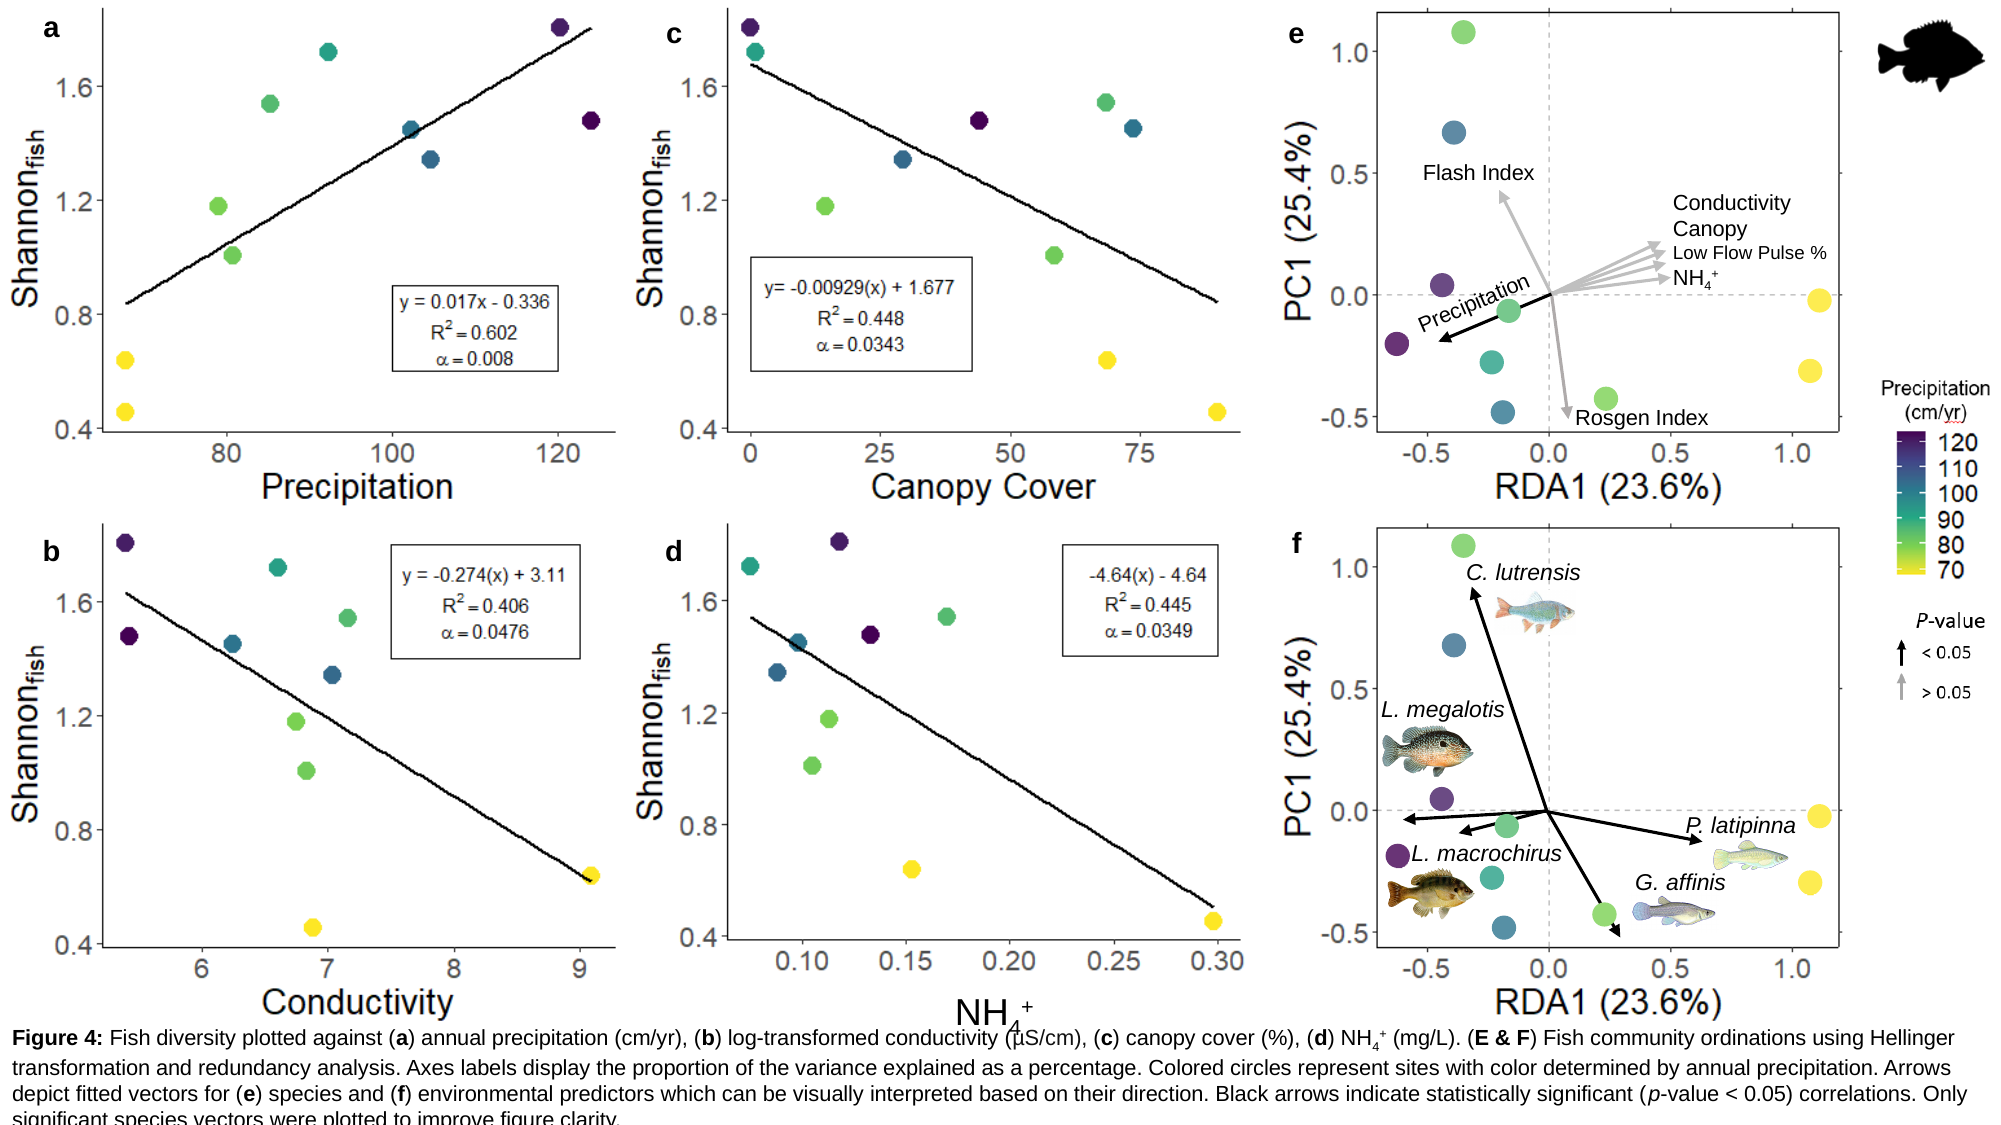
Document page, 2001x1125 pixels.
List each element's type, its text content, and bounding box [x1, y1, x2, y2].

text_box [1551, 241, 1662, 294]
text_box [1662, 277, 1671, 294]
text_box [1547, 842, 1621, 938]
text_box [1458, 810, 1548, 834]
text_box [1499, 190, 1552, 294]
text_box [1551, 294, 1569, 420]
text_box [1438, 294, 1552, 342]
text_box Figure 4: Fish diversity plotted against (a) annual precipitation (cm/yr), (b) log-transformed conductivity (µS/cm), (c) canopy cover (%), (d) NH4+ (mg/L). (E & F) Fish community ordinations using Hellinger transformation and redundancy analysis. Axes labels display the proportion of the variance explained as a percentage. Colored circles represent sites with color determined by annual precipitation. Arrows depict fitted vectors for (e) species and (f) environmental predictors which can be visually interpreted based on their direction. Black arrows indicate statistically significant (p-value < 0.05) correlations. Only significant species vectors were plotted to improve figure clarity. [0, 1016, 1992, 1125]
picture [0, 0, 2000, 1030]
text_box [1471, 586, 1548, 810]
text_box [1547, 811, 1703, 842]
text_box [1662, 250, 1667, 262]
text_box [1662, 262, 1667, 277]
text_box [1402, 811, 1458, 820]
